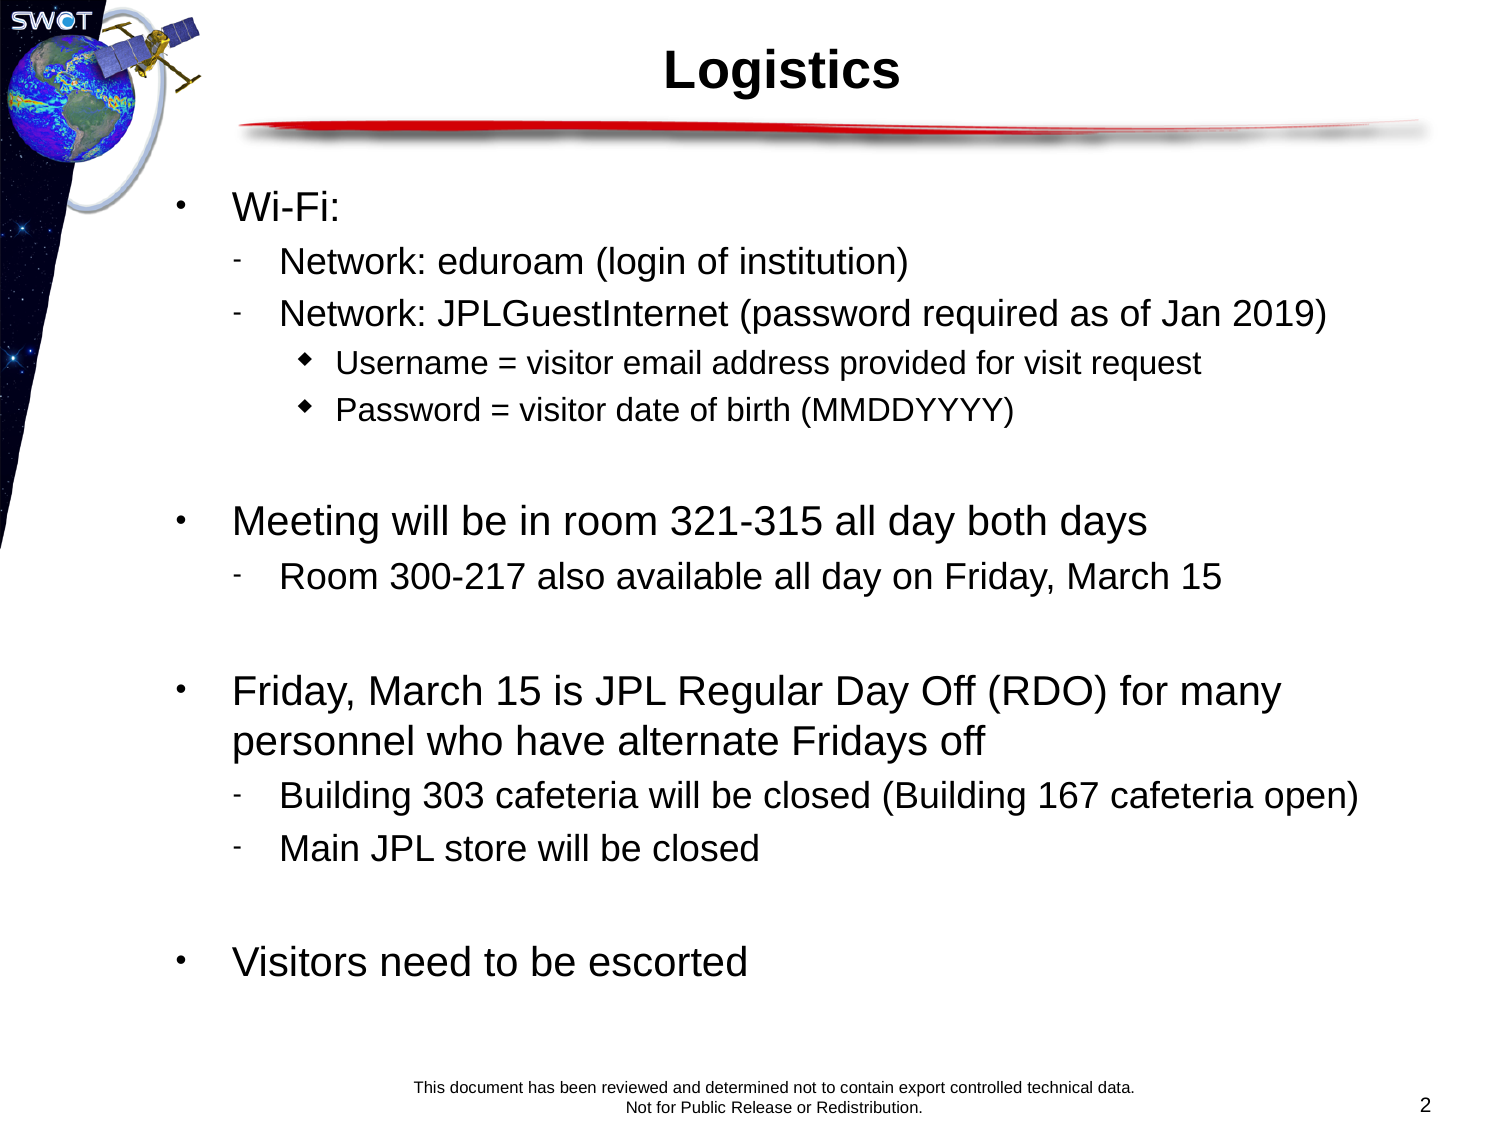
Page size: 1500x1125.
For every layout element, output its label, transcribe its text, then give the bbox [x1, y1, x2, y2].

list Wi-Fi: Network: eduroam (login of institution) Network: JPLGuestInternet (password required as of Jan 2019) Username = visitor email address provided for visit request Password = visitor date of birth (MMDDYYYY) Meeting will be in room 321-315 all day both days Room 300-217 also available all day on Friday, March 15 Friday, March 15 is JPL Regular Day Off (RDO) for many personnel who have alternate Fridays off Building 303 cafeteria will be closed (Building 167 cafeteria open) Main JPL store will be closed Visitors need to be escorted [160, 171, 1488, 1075]
picture [0, 0, 1444, 567]
title Logistics [194, 27, 1373, 120]
